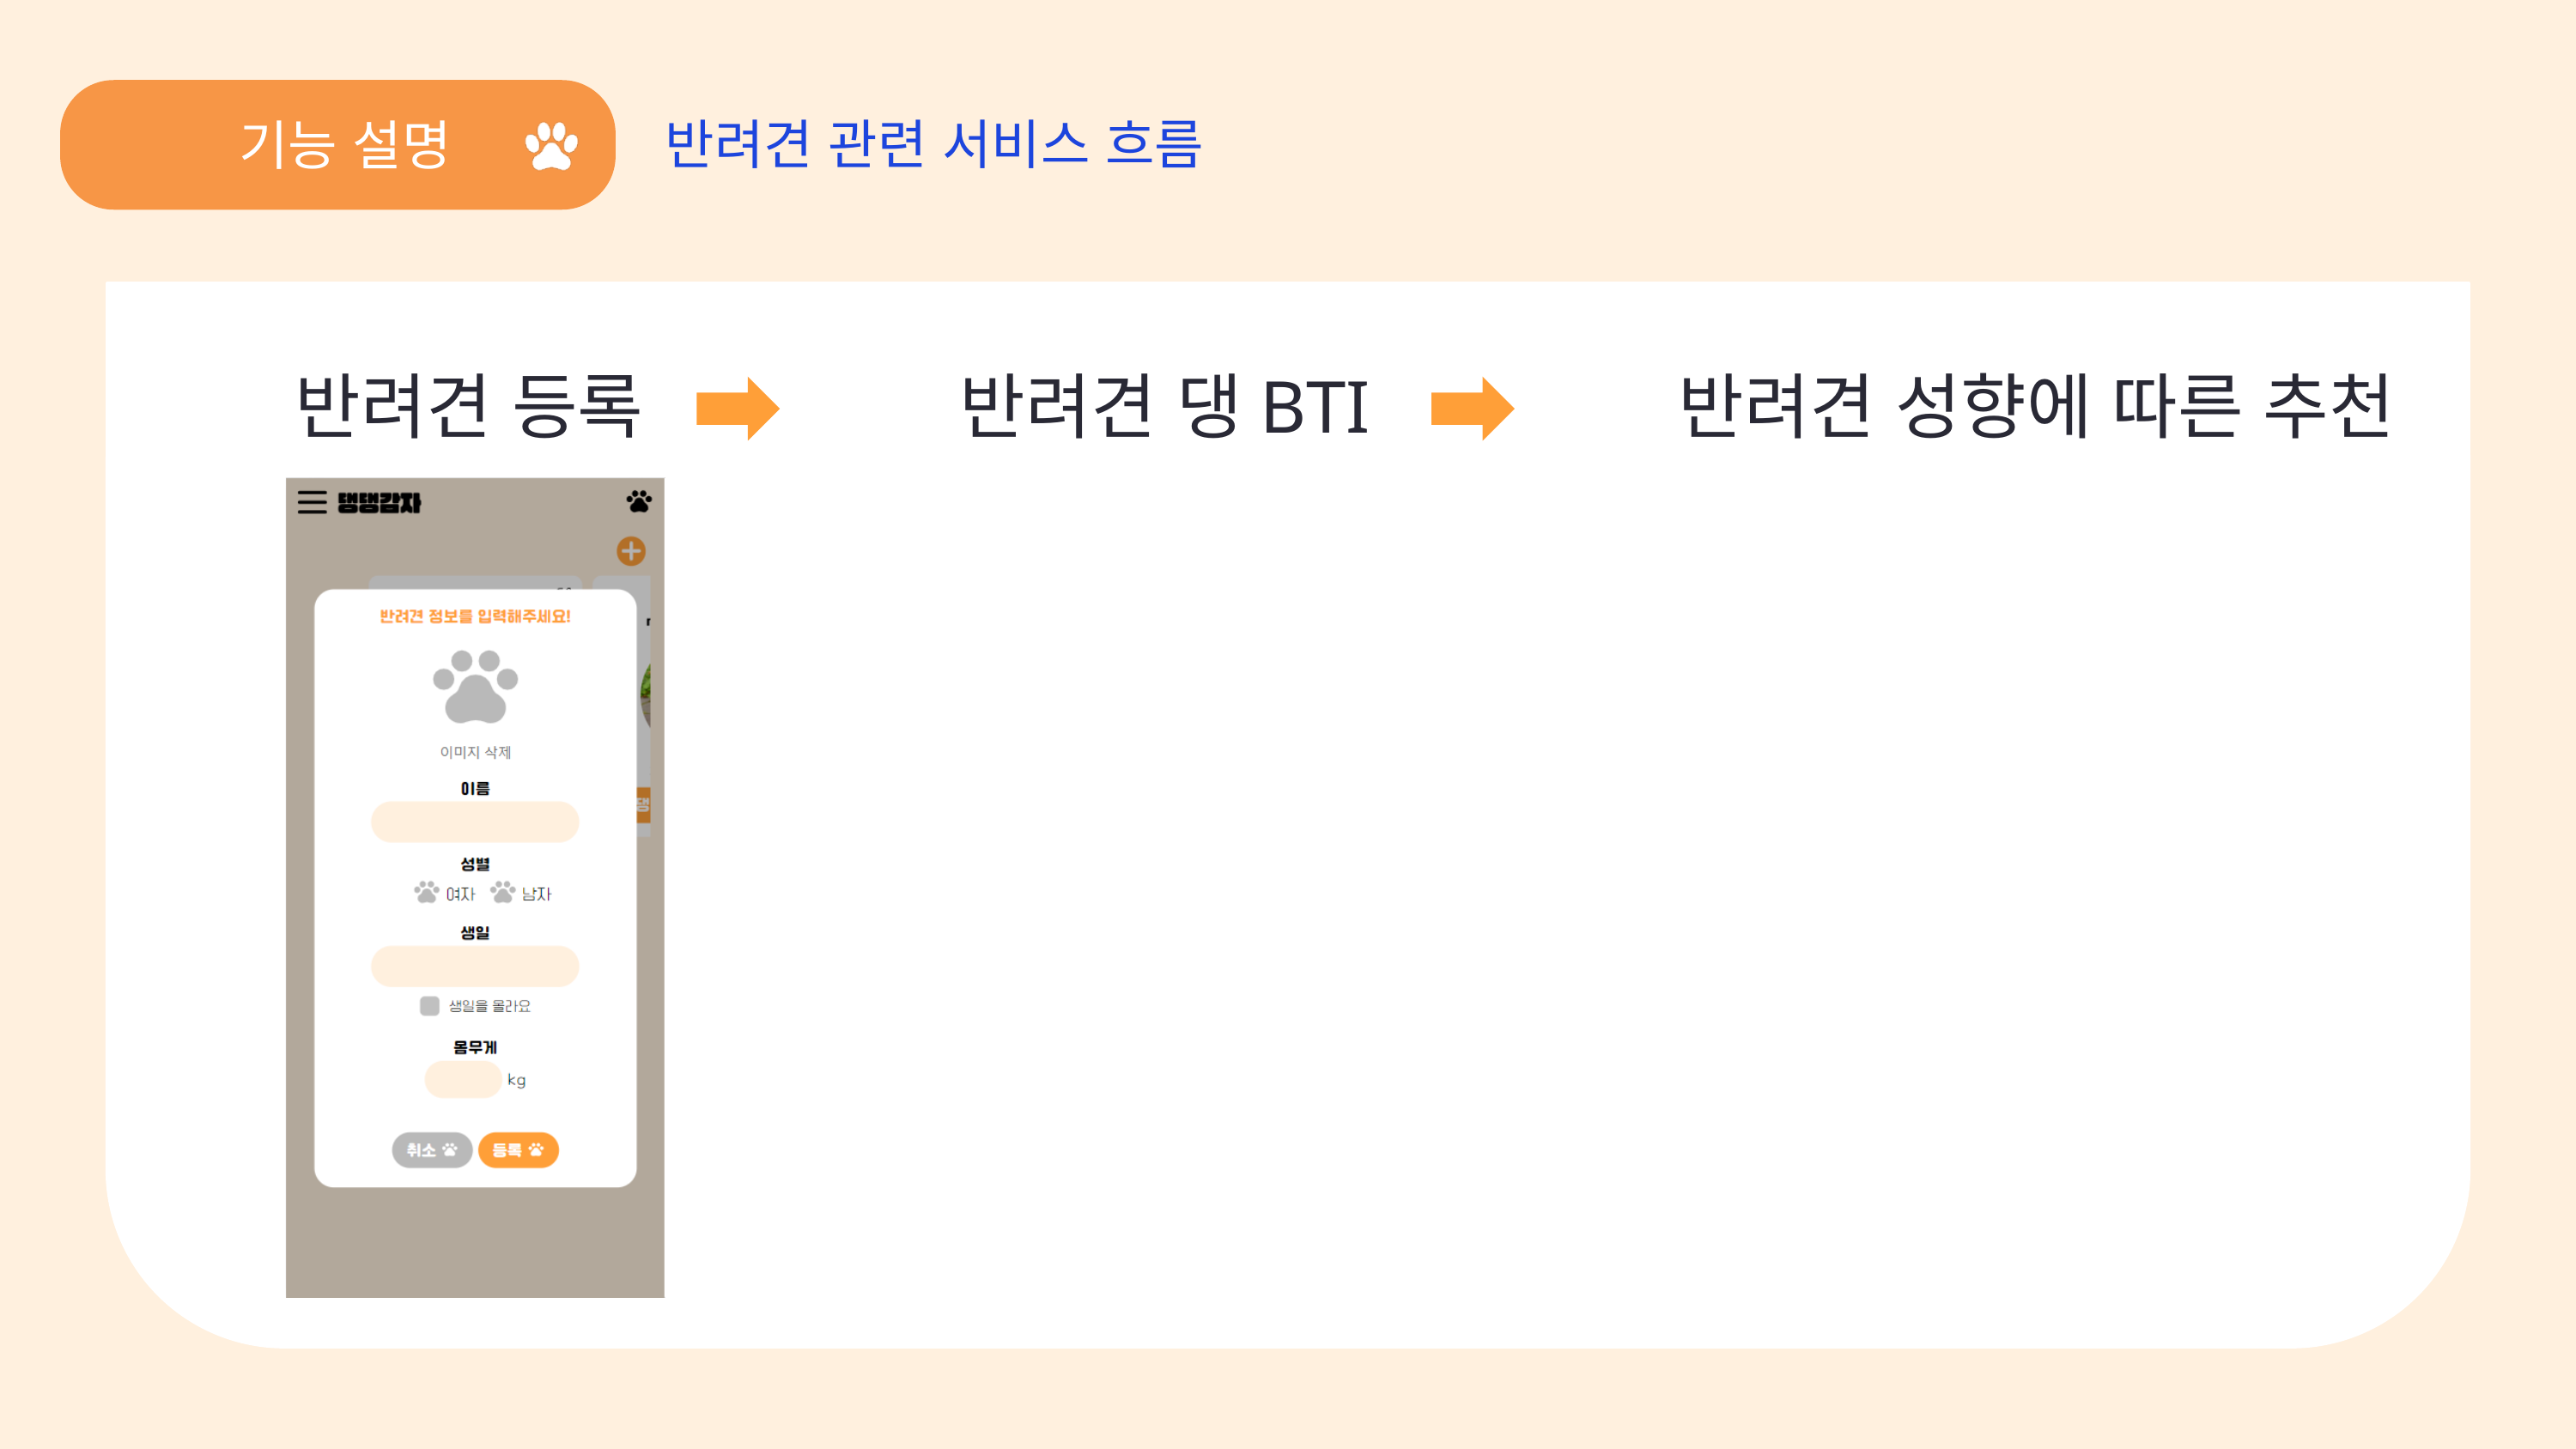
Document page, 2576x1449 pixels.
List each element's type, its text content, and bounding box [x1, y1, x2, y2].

text_box 반려견 관련 서비스 흐름 [665, 110, 1321, 175]
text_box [59, 79, 617, 210]
picture [284, 476, 666, 1298]
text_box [106, 283, 2470, 1347]
